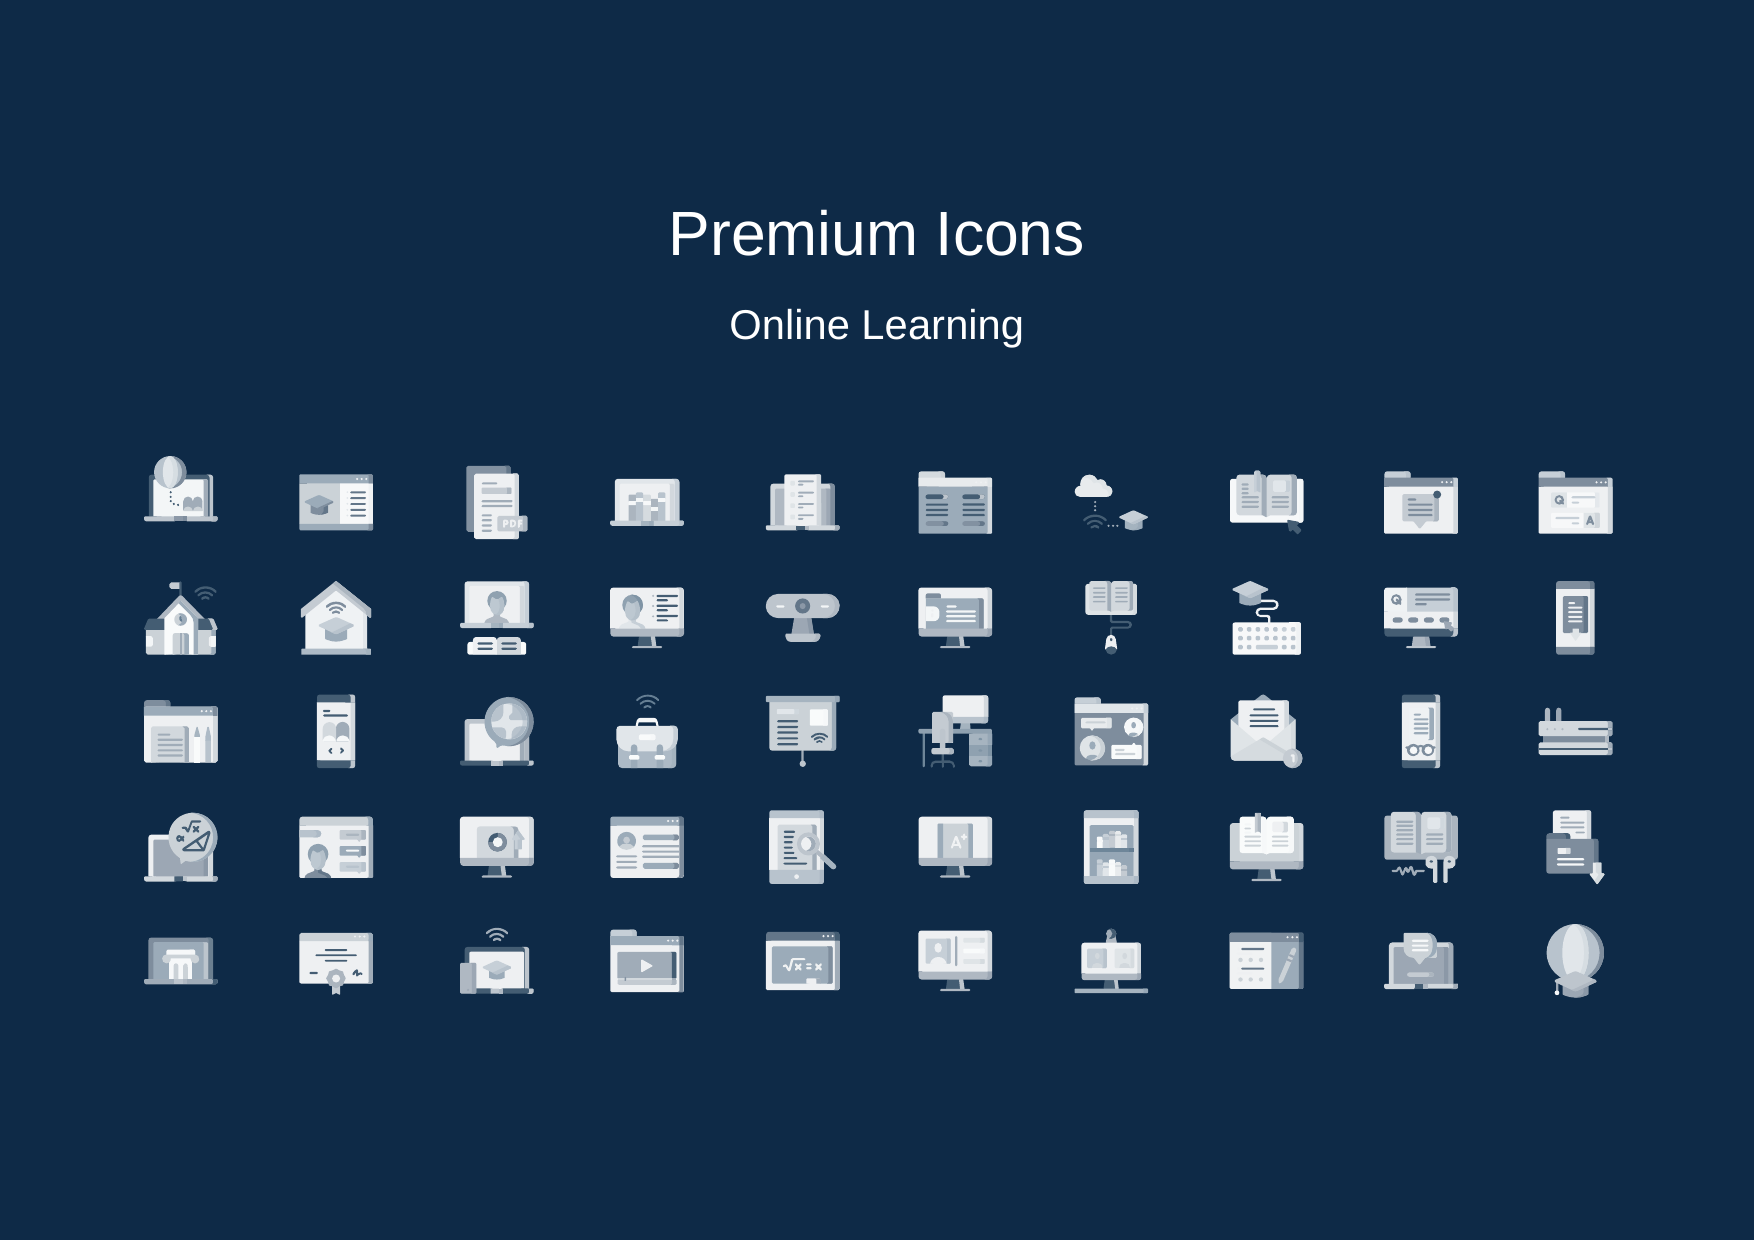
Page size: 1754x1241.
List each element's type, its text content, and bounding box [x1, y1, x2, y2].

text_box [466, 465, 528, 540]
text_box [765, 593, 841, 643]
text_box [1383, 932, 1459, 990]
text_box Premium Icons [201, 173, 1553, 290]
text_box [299, 926, 374, 995]
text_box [1229, 470, 1304, 535]
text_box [1555, 580, 1595, 655]
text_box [459, 816, 535, 878]
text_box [143, 451, 218, 522]
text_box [610, 929, 685, 993]
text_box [616, 694, 679, 769]
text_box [143, 937, 218, 985]
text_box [1384, 811, 1459, 884]
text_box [299, 816, 374, 879]
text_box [1229, 932, 1304, 990]
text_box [918, 816, 993, 878]
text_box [1546, 810, 1605, 885]
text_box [765, 474, 840, 531]
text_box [918, 694, 993, 768]
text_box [765, 931, 840, 991]
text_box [765, 695, 840, 768]
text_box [609, 478, 685, 527]
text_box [609, 587, 685, 649]
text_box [610, 816, 685, 879]
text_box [459, 696, 538, 766]
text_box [1229, 812, 1304, 882]
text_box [1546, 923, 1605, 999]
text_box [1074, 697, 1149, 766]
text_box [1230, 694, 1303, 769]
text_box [316, 694, 356, 769]
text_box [1383, 471, 1459, 534]
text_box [918, 930, 993, 992]
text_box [768, 810, 837, 885]
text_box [1383, 586, 1459, 649]
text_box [299, 474, 374, 531]
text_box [1538, 707, 1613, 756]
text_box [143, 812, 222, 882]
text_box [918, 587, 993, 649]
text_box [1074, 928, 1149, 994]
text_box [1538, 471, 1613, 534]
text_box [143, 580, 218, 655]
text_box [459, 581, 535, 655]
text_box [918, 471, 993, 534]
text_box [1231, 580, 1302, 655]
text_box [1074, 474, 1149, 531]
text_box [300, 580, 372, 655]
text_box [459, 927, 534, 995]
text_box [143, 700, 218, 763]
text_box Online Learning [201, 290, 1553, 396]
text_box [1083, 810, 1139, 885]
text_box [1401, 694, 1441, 769]
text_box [1085, 580, 1138, 655]
